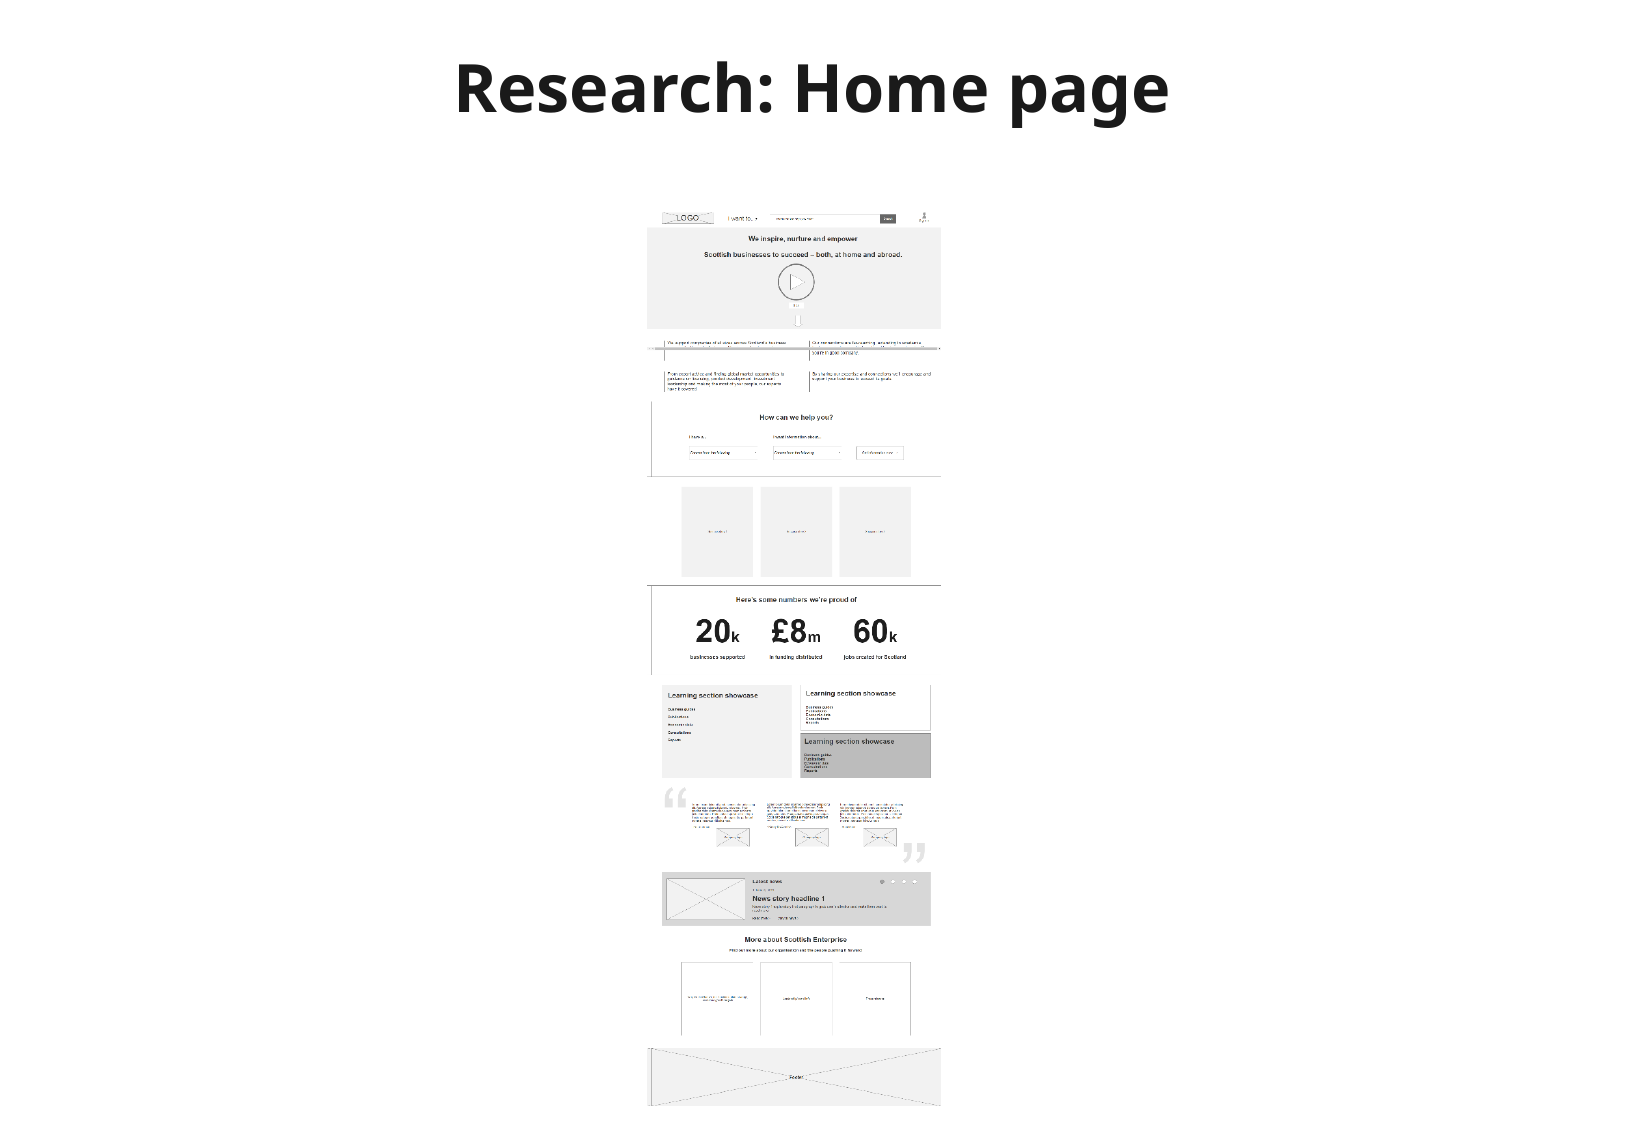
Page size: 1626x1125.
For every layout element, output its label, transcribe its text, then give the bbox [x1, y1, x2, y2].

text_box Research: Home page [0, 38, 1625, 133]
picture [646, 207, 941, 1107]
